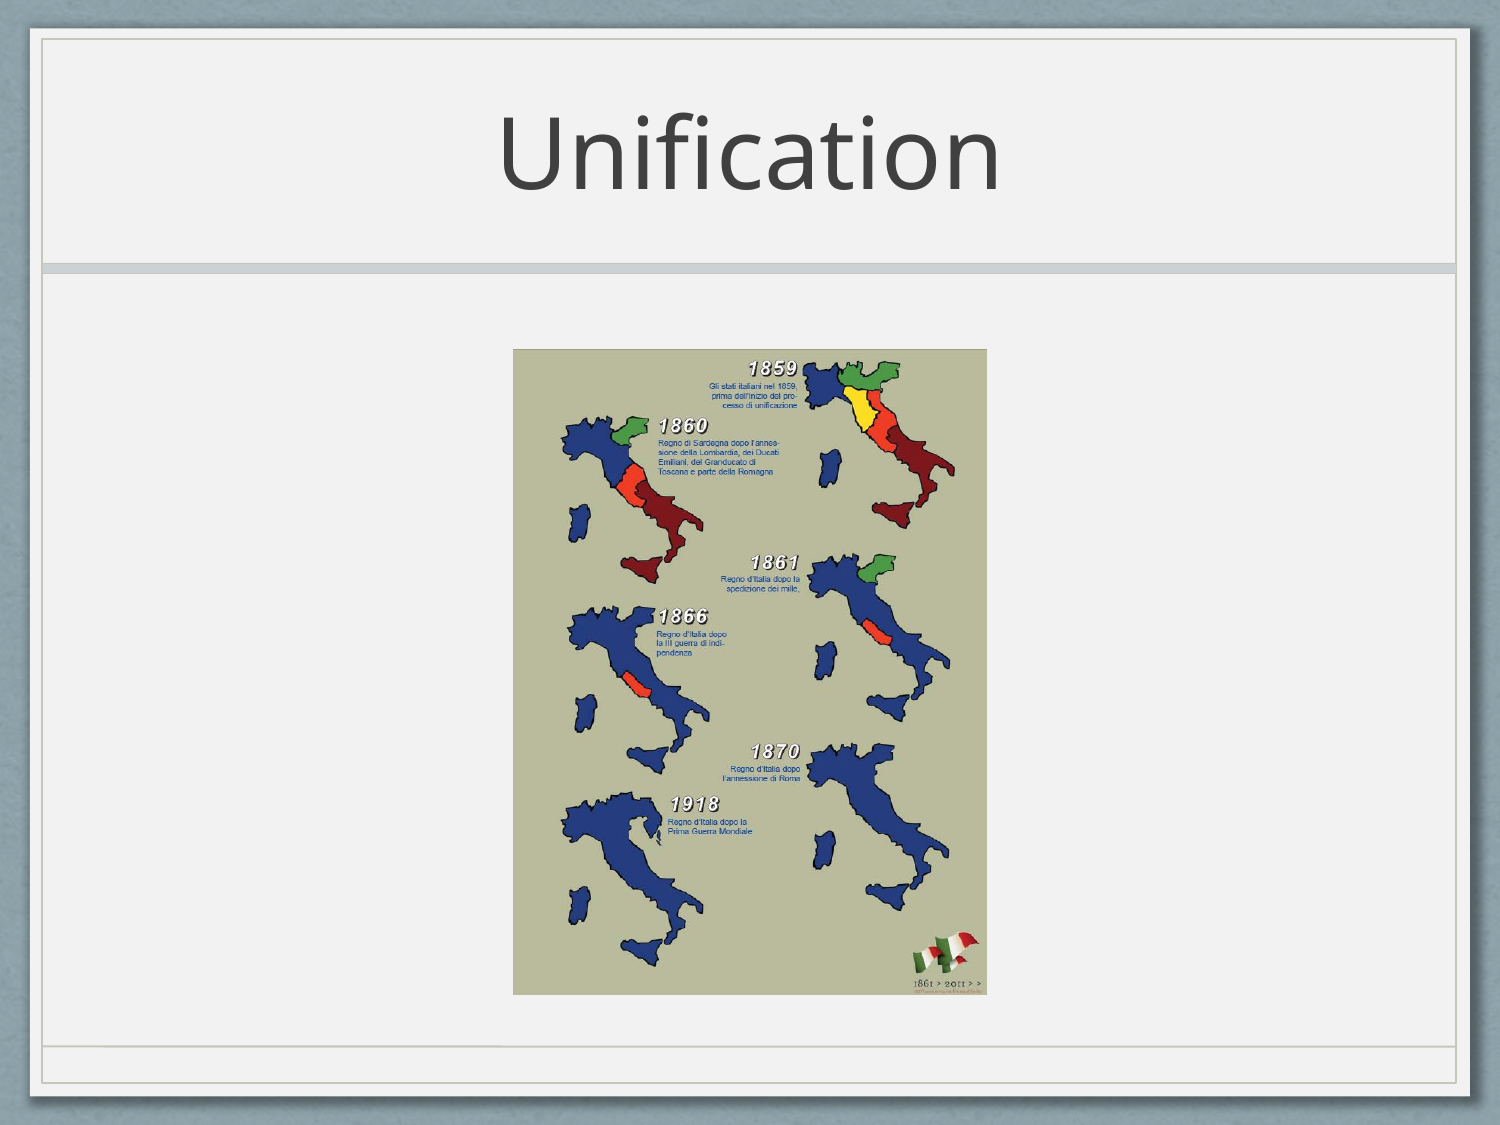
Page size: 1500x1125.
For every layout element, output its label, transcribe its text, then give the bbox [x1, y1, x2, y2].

title Unification [147, 40, 1353, 260]
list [147, 349, 1354, 996]
